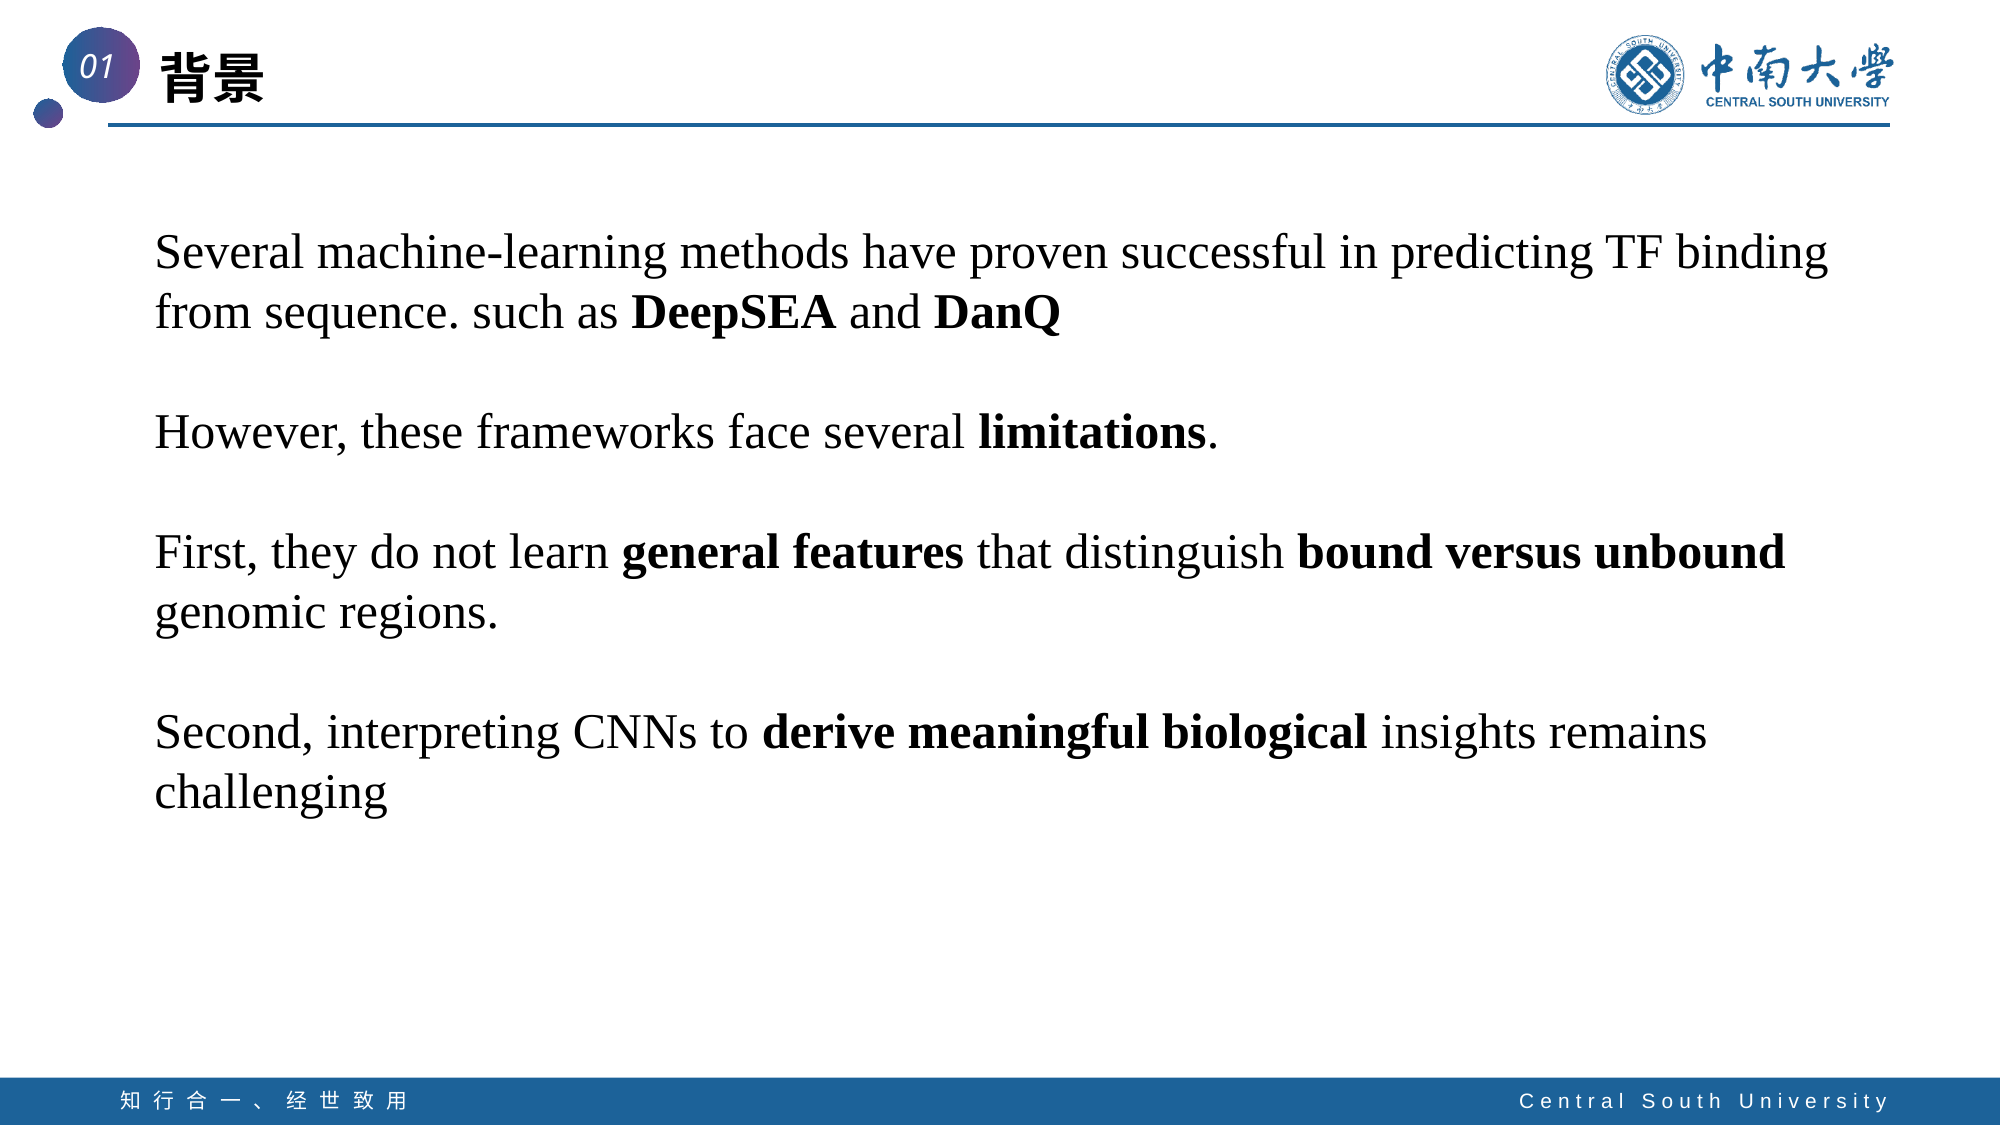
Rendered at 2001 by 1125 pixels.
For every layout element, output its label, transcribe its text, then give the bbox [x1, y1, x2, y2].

picture [1595, 28, 1907, 121]
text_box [33, 26, 153, 128]
text_box [0, 1077, 2000, 1125]
text_box Several machine-learning methods have proven successful in predicting TF binding from sequence. such as DeepSEA and DanQ However, these frameworks face several limitations. First, they do not learn general features that distinguish bound versus unbound genomic regions. Second, interpreting CNNs to derive meaningful biological insights remains challenging [139, 210, 1921, 1006]
text_box 背景 [158, 0, 1050, 118]
text_box Central South University [1504, 1080, 1902, 1120]
text_box 知行合一、经世致用 [105, 1080, 423, 1120]
